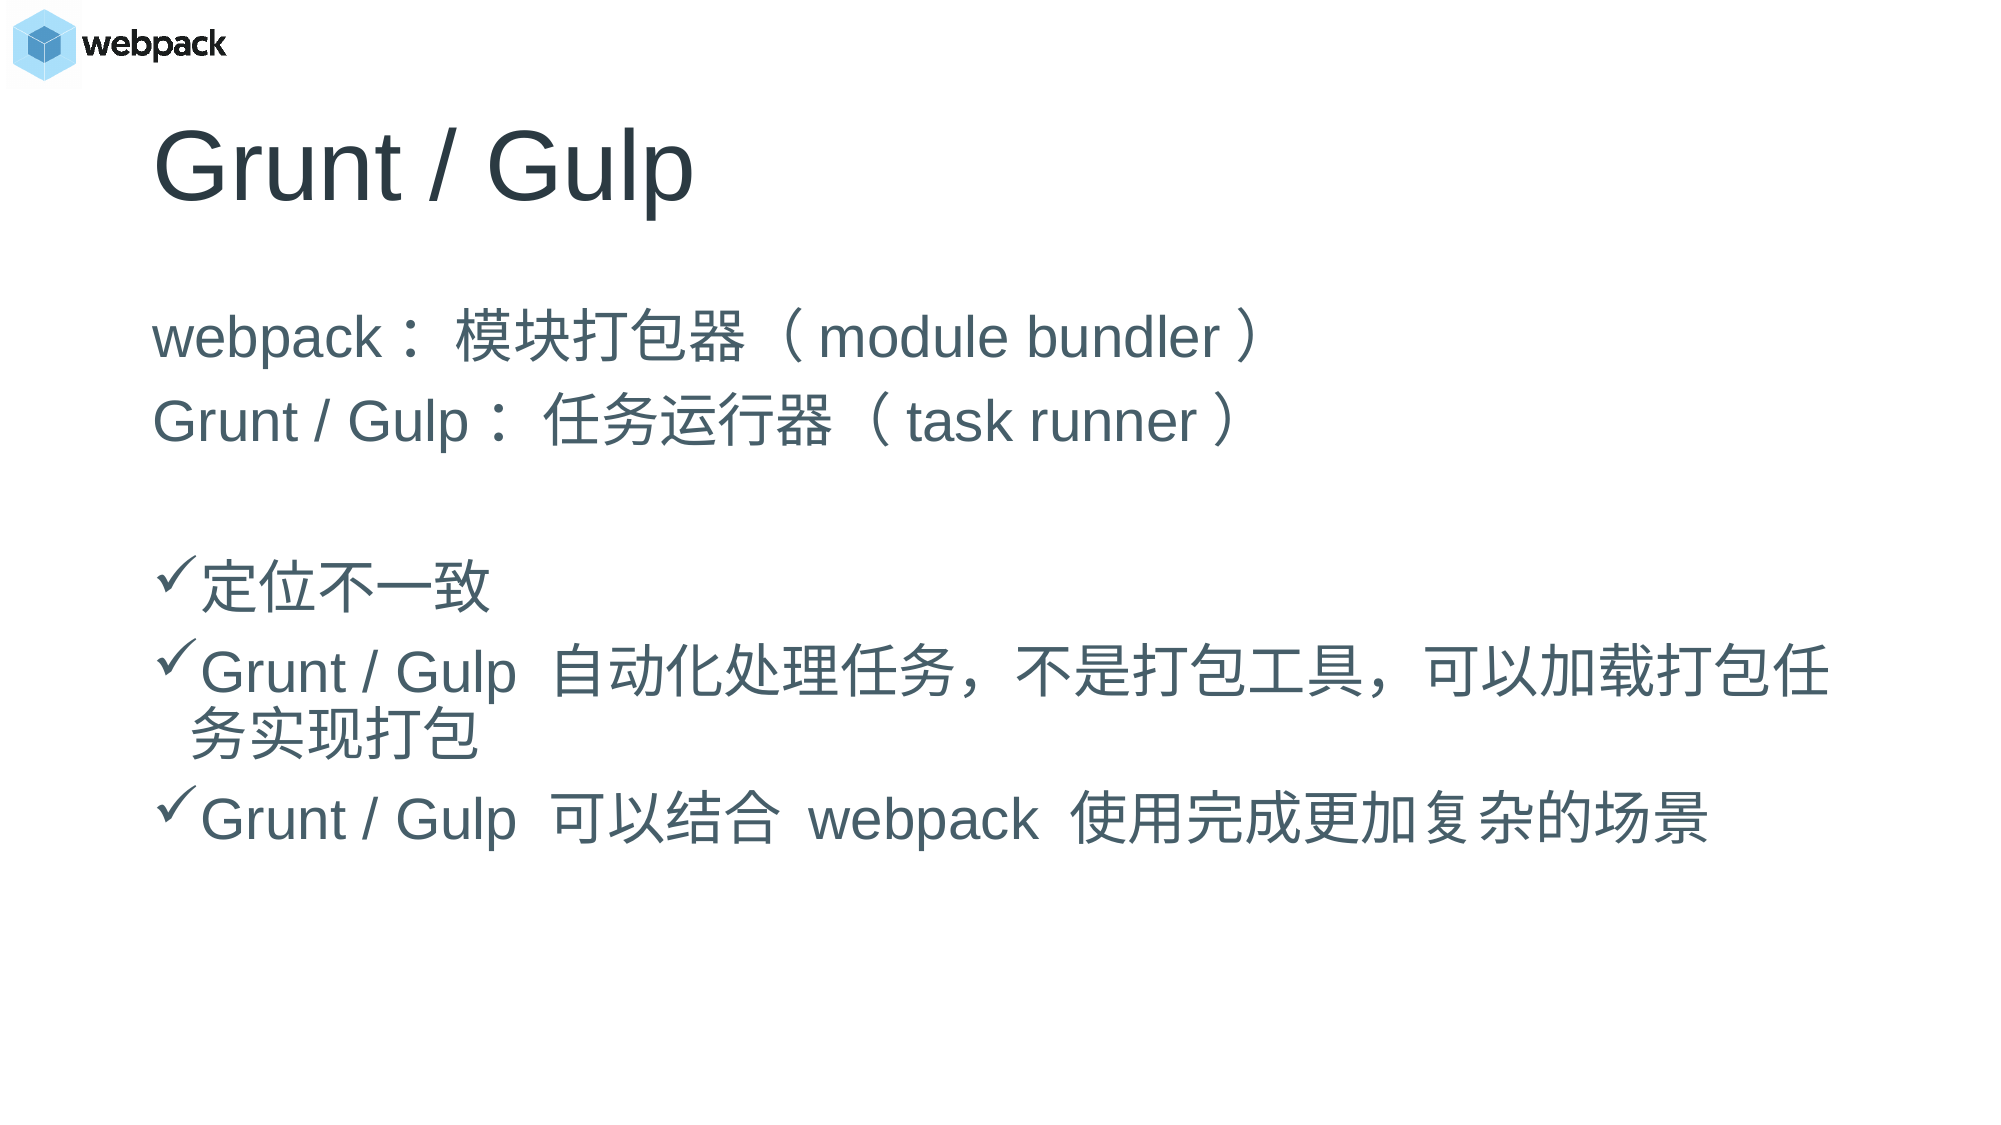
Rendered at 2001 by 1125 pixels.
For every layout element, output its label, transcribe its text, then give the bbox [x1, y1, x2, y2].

picture [6, 0, 232, 89]
title Grunt / Gulp [137, 59, 1863, 278]
list webpack：模块打包器（module bundler） Grunt / Gulp：任务运行器（task runner） 定位不一致 Grunt / Gulp 自动化处理任务，不是打包工具，可以加载打包任务实现打包 Grunt / Gulp 可以结合 webpack 使用完成更加复杂的场景 [137, 299, 1863, 1014]
